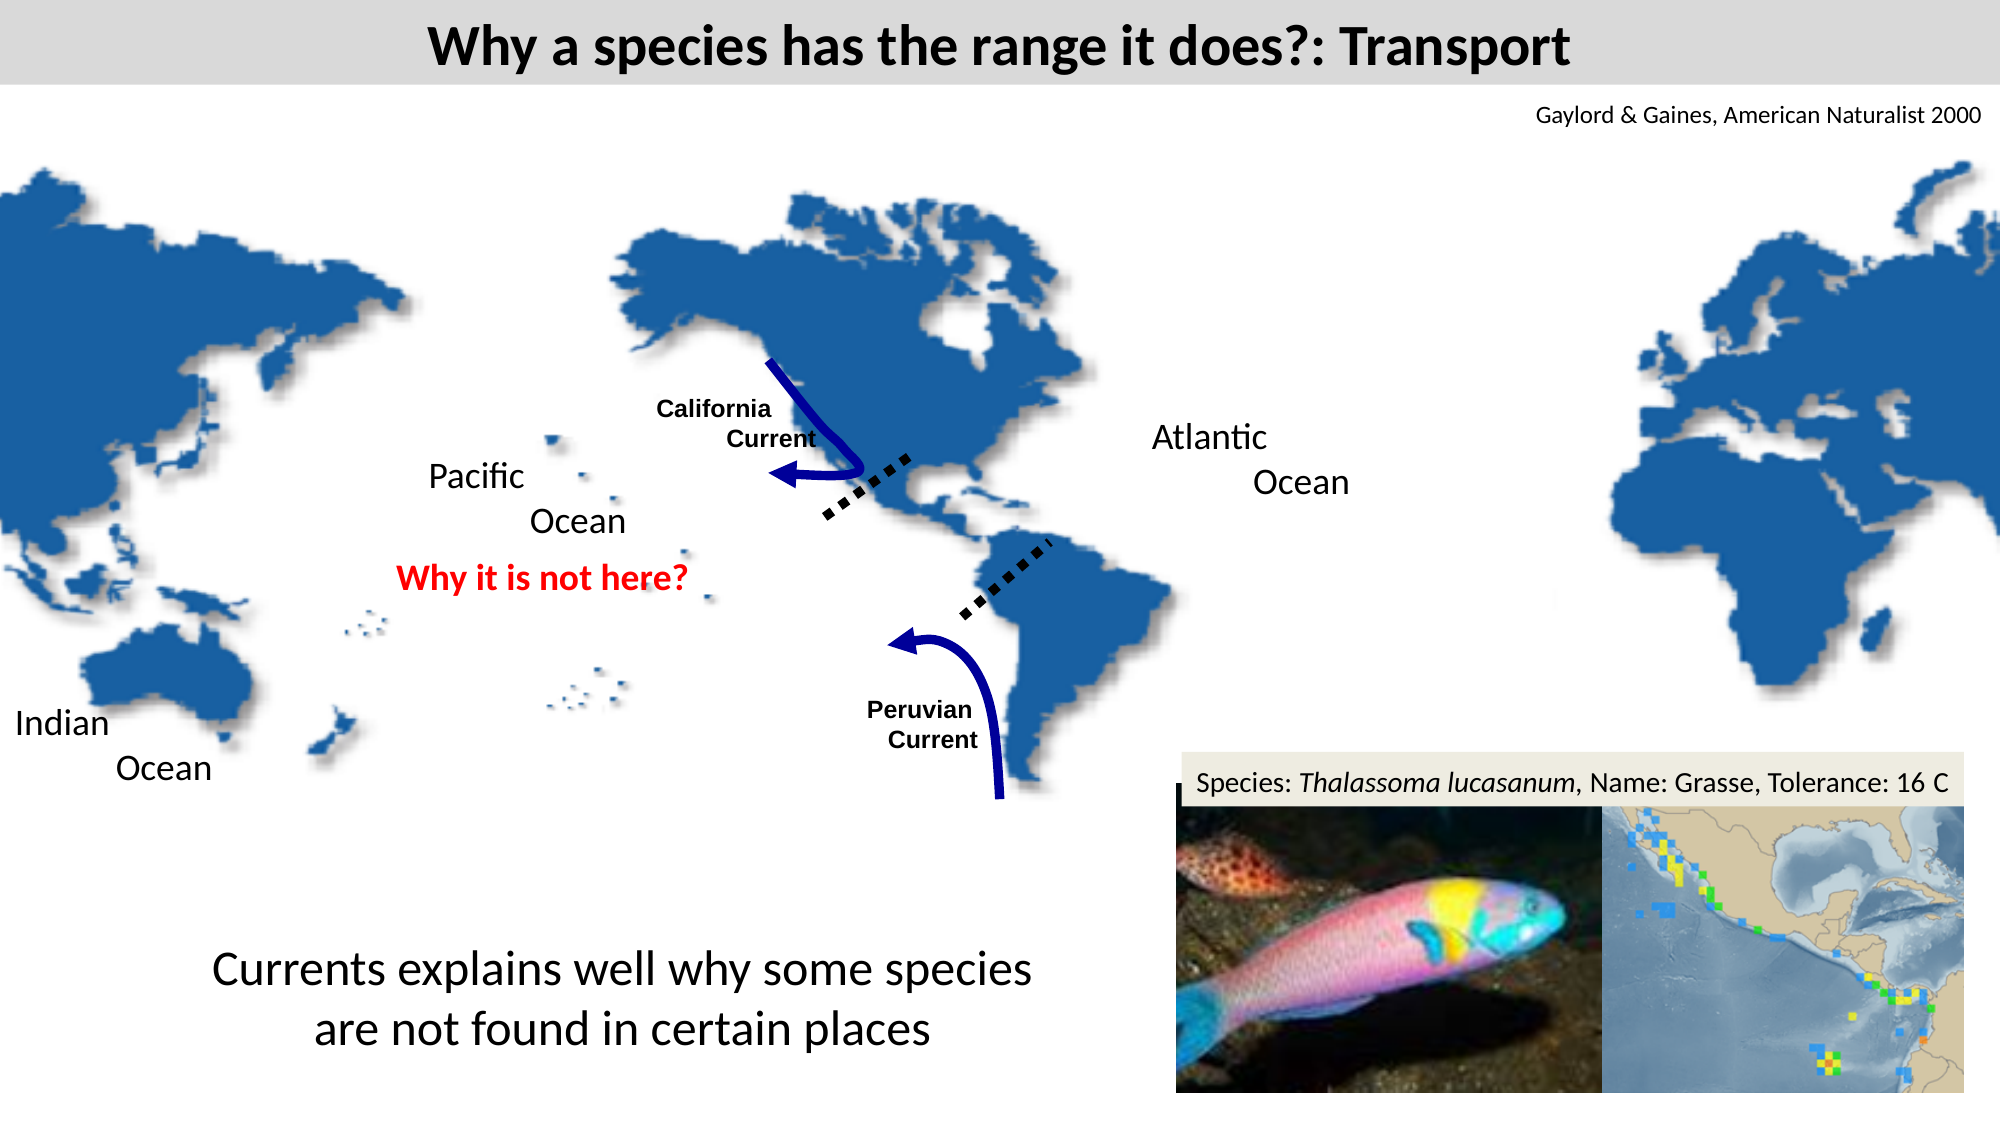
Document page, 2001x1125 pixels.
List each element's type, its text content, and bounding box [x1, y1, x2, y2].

text_box Why a species has the range it does?: Transport [0, 0, 2000, 85]
text_box Currents explains well why some species are not found in certain places [193, 927, 1052, 1063]
text_box Gaylord & Gaines, American Naturalist 2000 [1521, 90, 1998, 136]
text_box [0, 154, 2000, 843]
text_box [836, 636, 1000, 800]
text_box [640, 360, 869, 478]
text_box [1176, 751, 1969, 1094]
